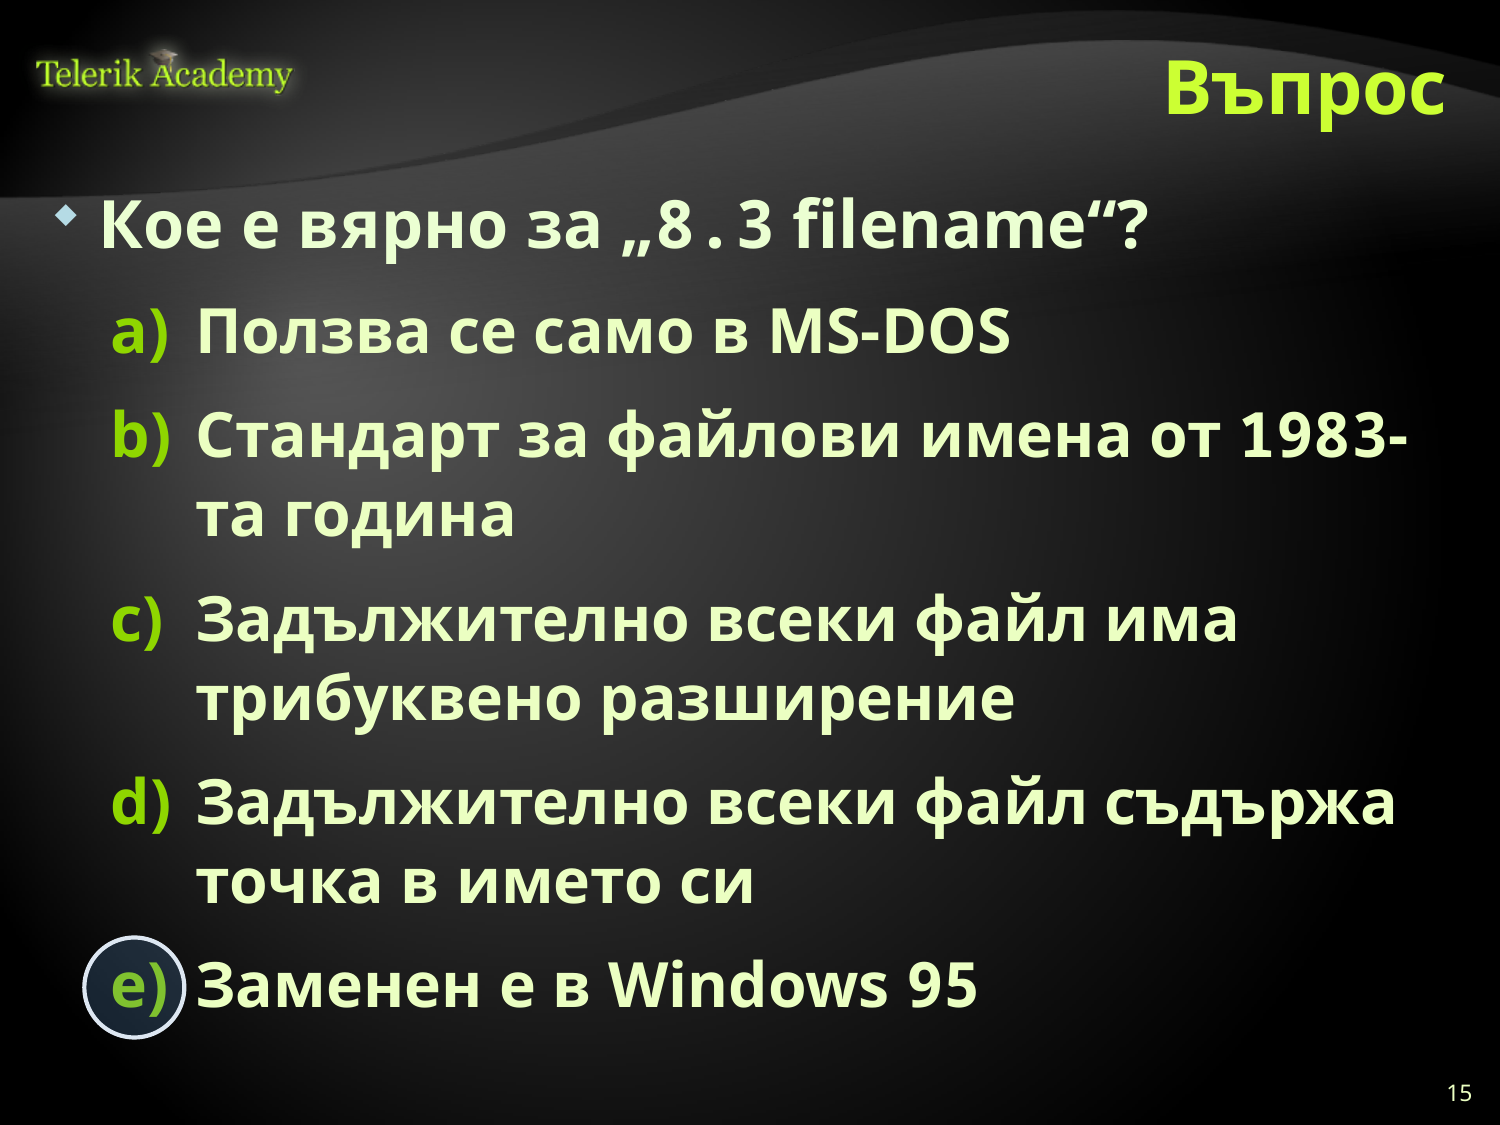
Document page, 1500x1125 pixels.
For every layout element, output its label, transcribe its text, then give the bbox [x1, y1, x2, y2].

picture [0, 0, 1500, 1125]
text_box [82, 935, 187, 1040]
title Въпрос [300, 12, 1463, 163]
slide_number 15 [1412, 1074, 1488, 1113]
list Кое е вярно за „8.3 filename“? Ползва се само в MS-DOS Стандарт за файлови имена от 1983-та година Задължително всеки файл има трибуквено разширение Задължително всеки файл съдържа точка в името си Заменен е в Windows 95 [37, 174, 1463, 1100]
